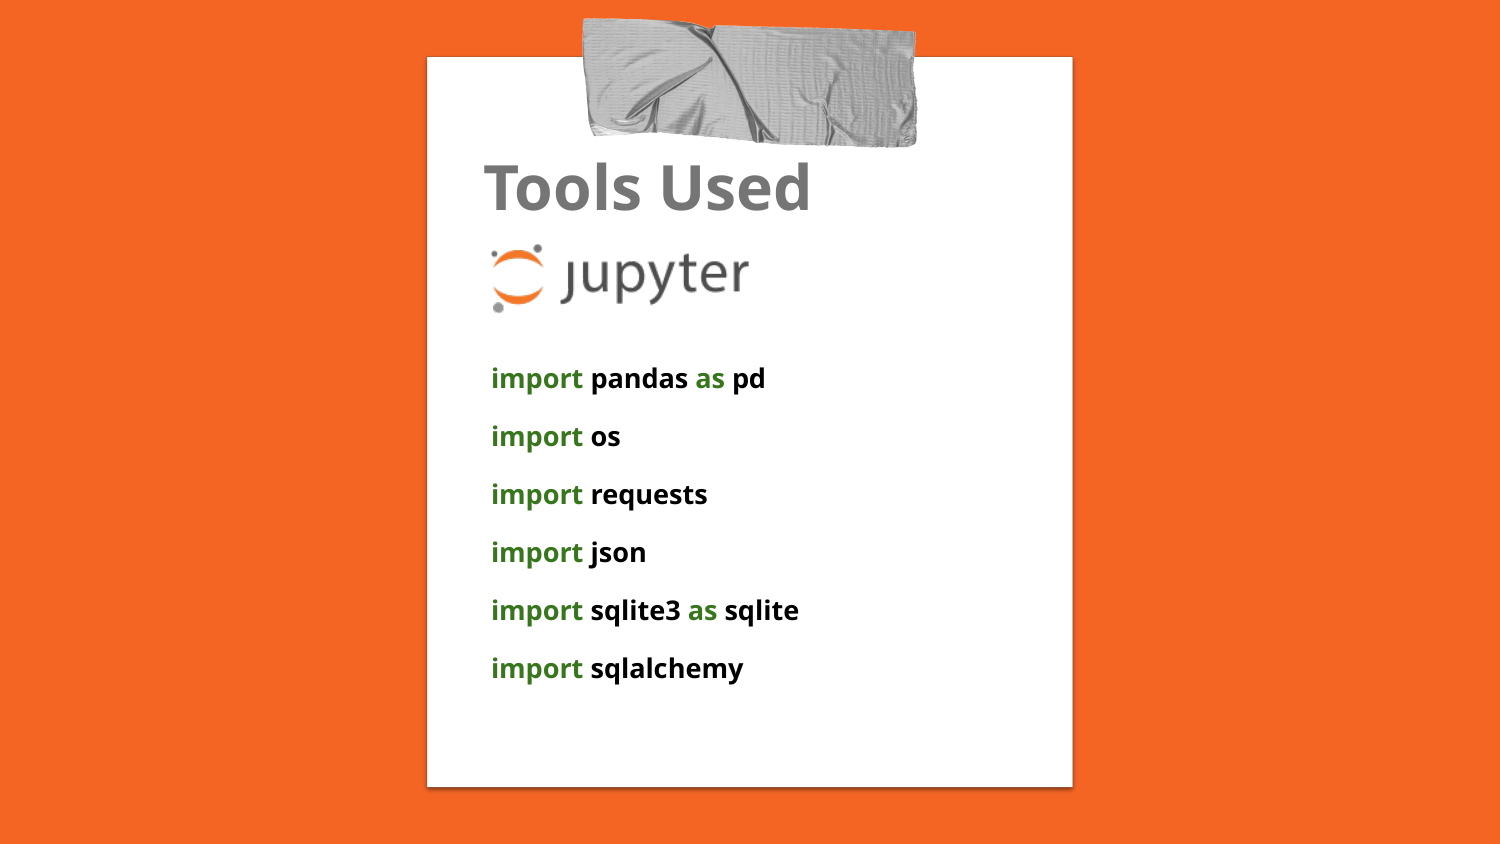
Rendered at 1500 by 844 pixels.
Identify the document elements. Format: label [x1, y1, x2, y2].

picture [400, 16, 1100, 818]
